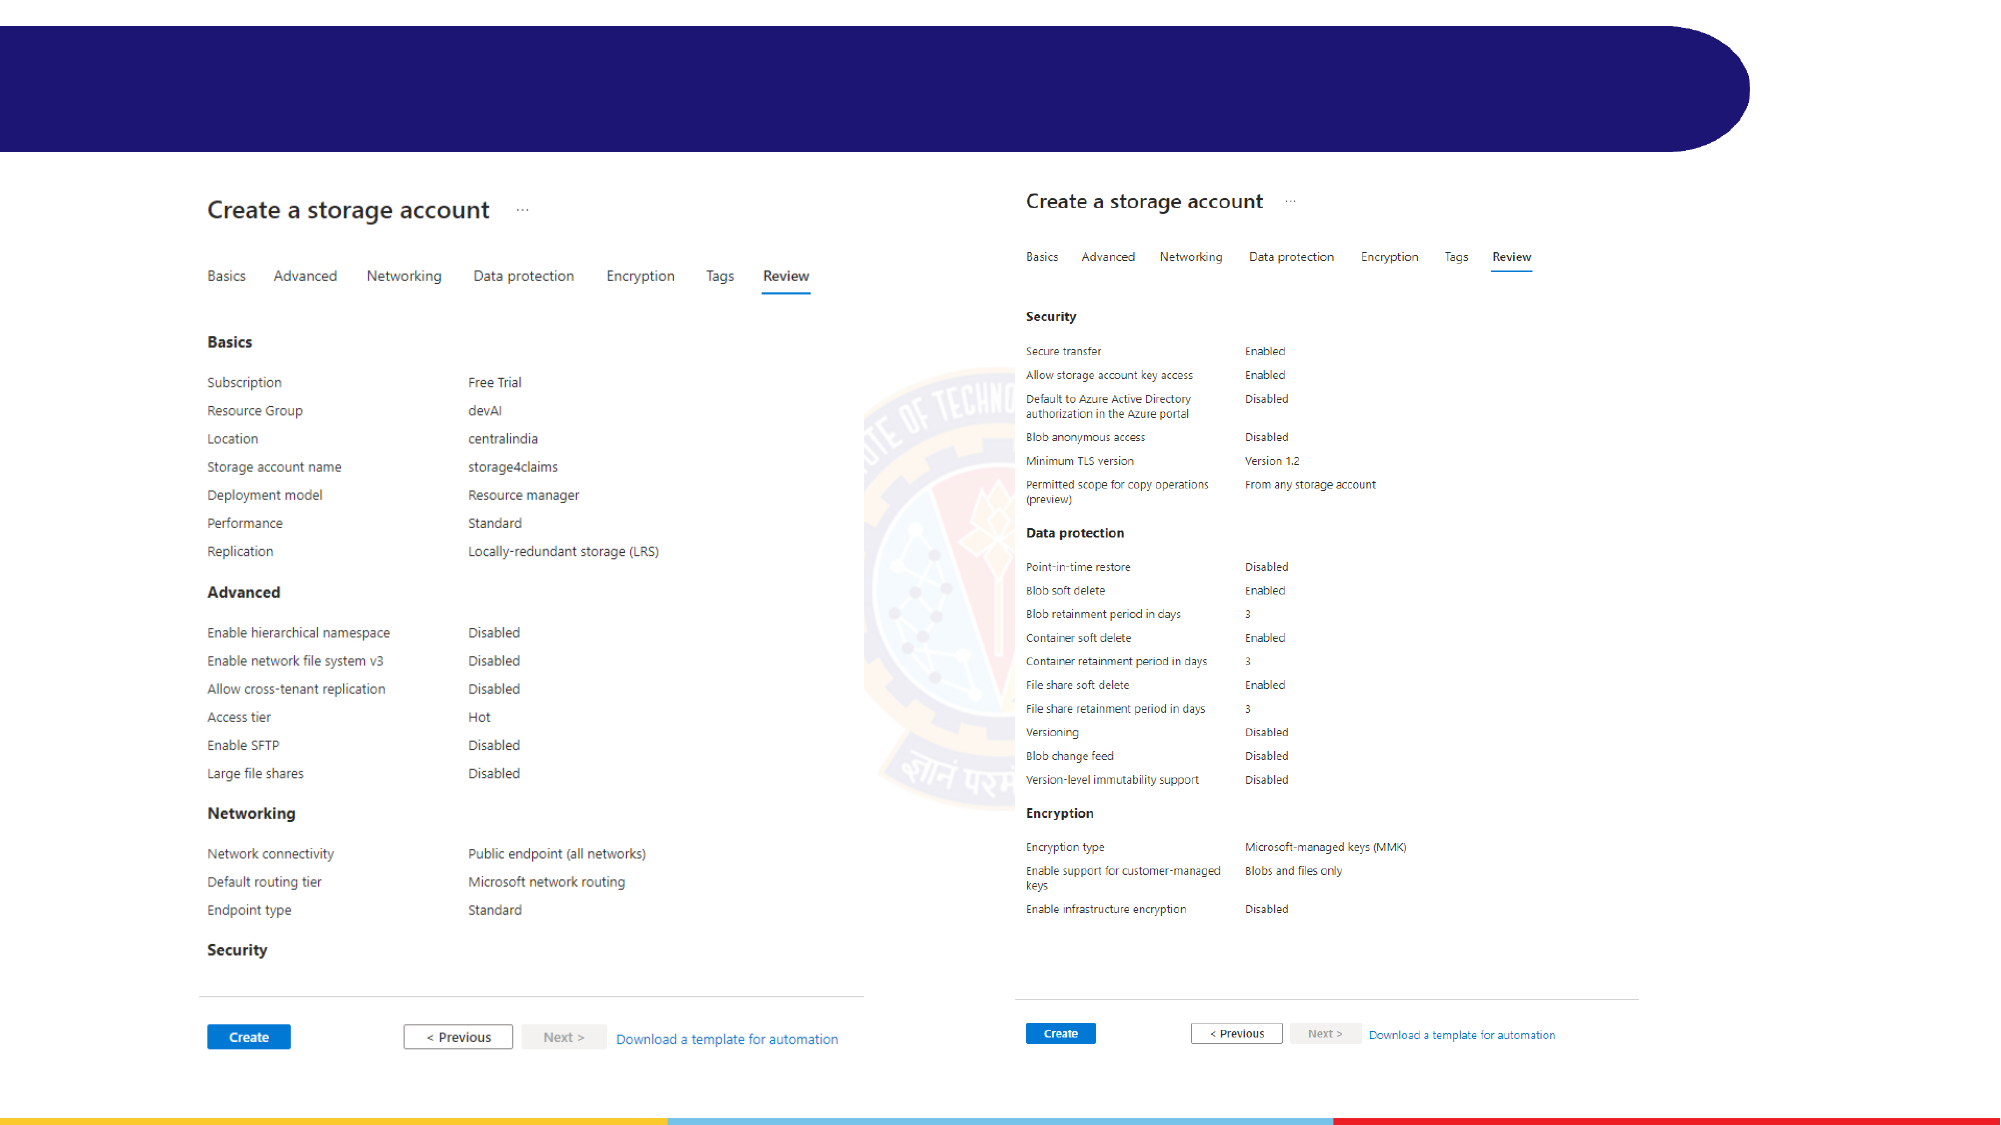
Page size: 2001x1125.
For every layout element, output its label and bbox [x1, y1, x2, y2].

picture [199, 186, 864, 1066]
picture [1015, 186, 1639, 1066]
picture [0, 26, 1750, 152]
picture [0, 1118, 2000, 1125]
